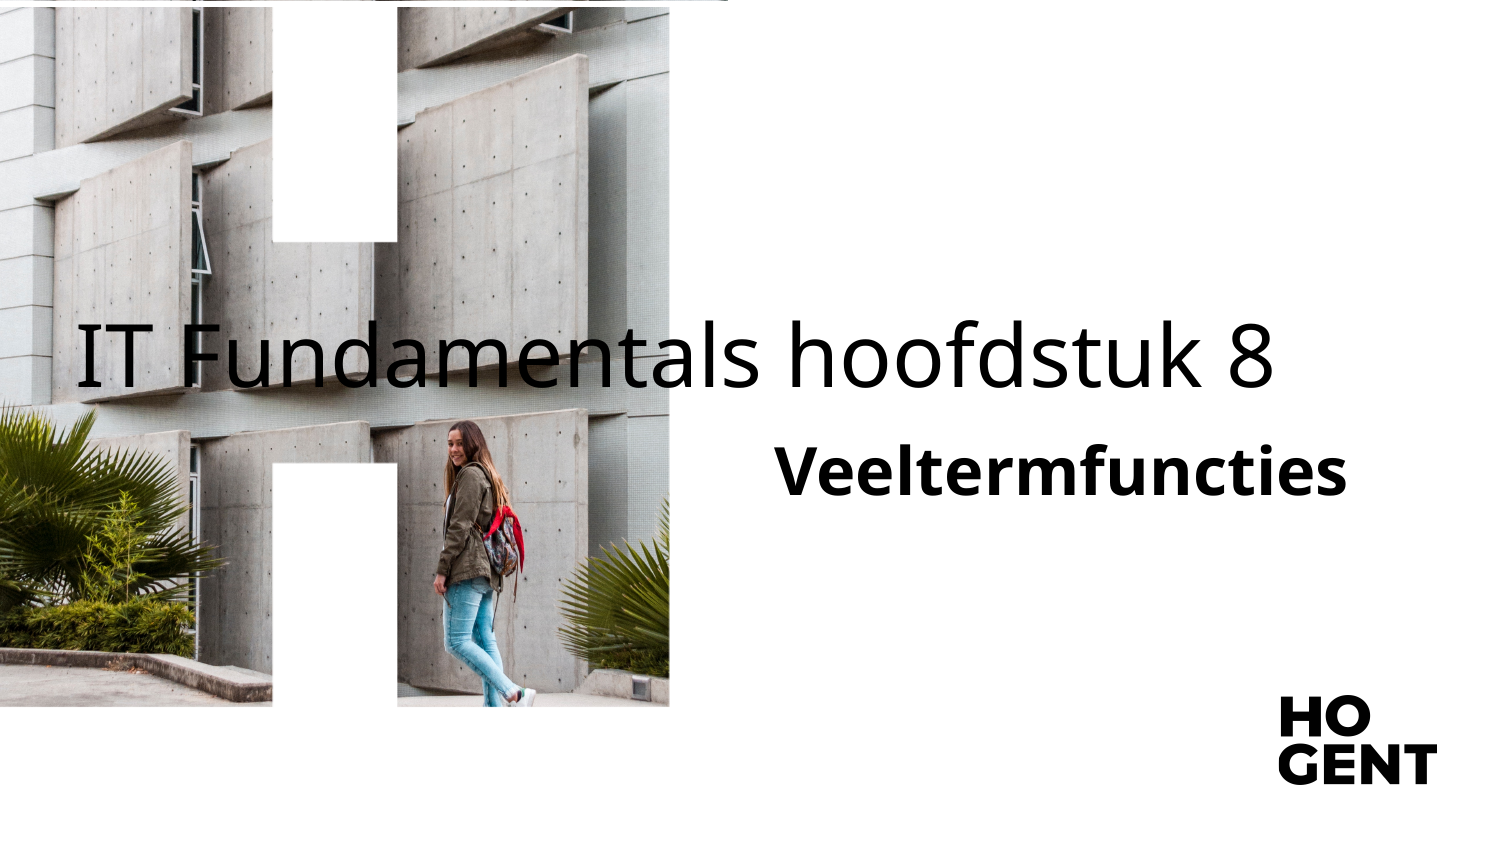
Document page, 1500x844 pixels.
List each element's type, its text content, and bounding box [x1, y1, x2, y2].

picture [0, 0, 1127, 844]
subtitle Veeltermfuncties [1131, 421, 1452, 546]
title IT Fundamentals hoofdstuk 8 [1131, 262, 1500, 443]
